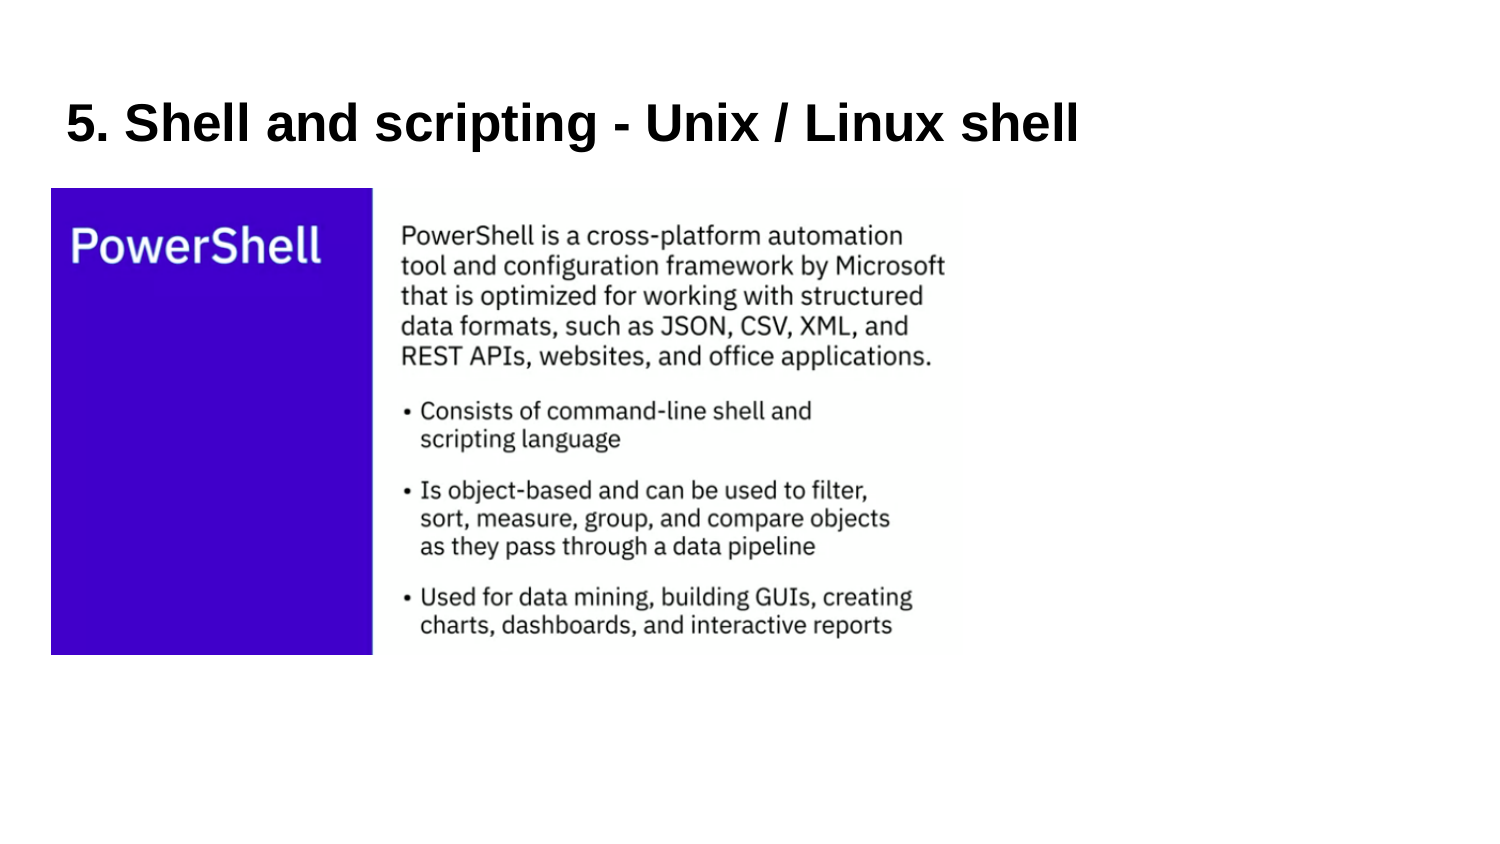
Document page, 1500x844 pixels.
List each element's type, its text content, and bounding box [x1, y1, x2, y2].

picture [50, 188, 963, 655]
title 5. Shell and scripting - Unix / Linux shell [51, 72, 1449, 167]
